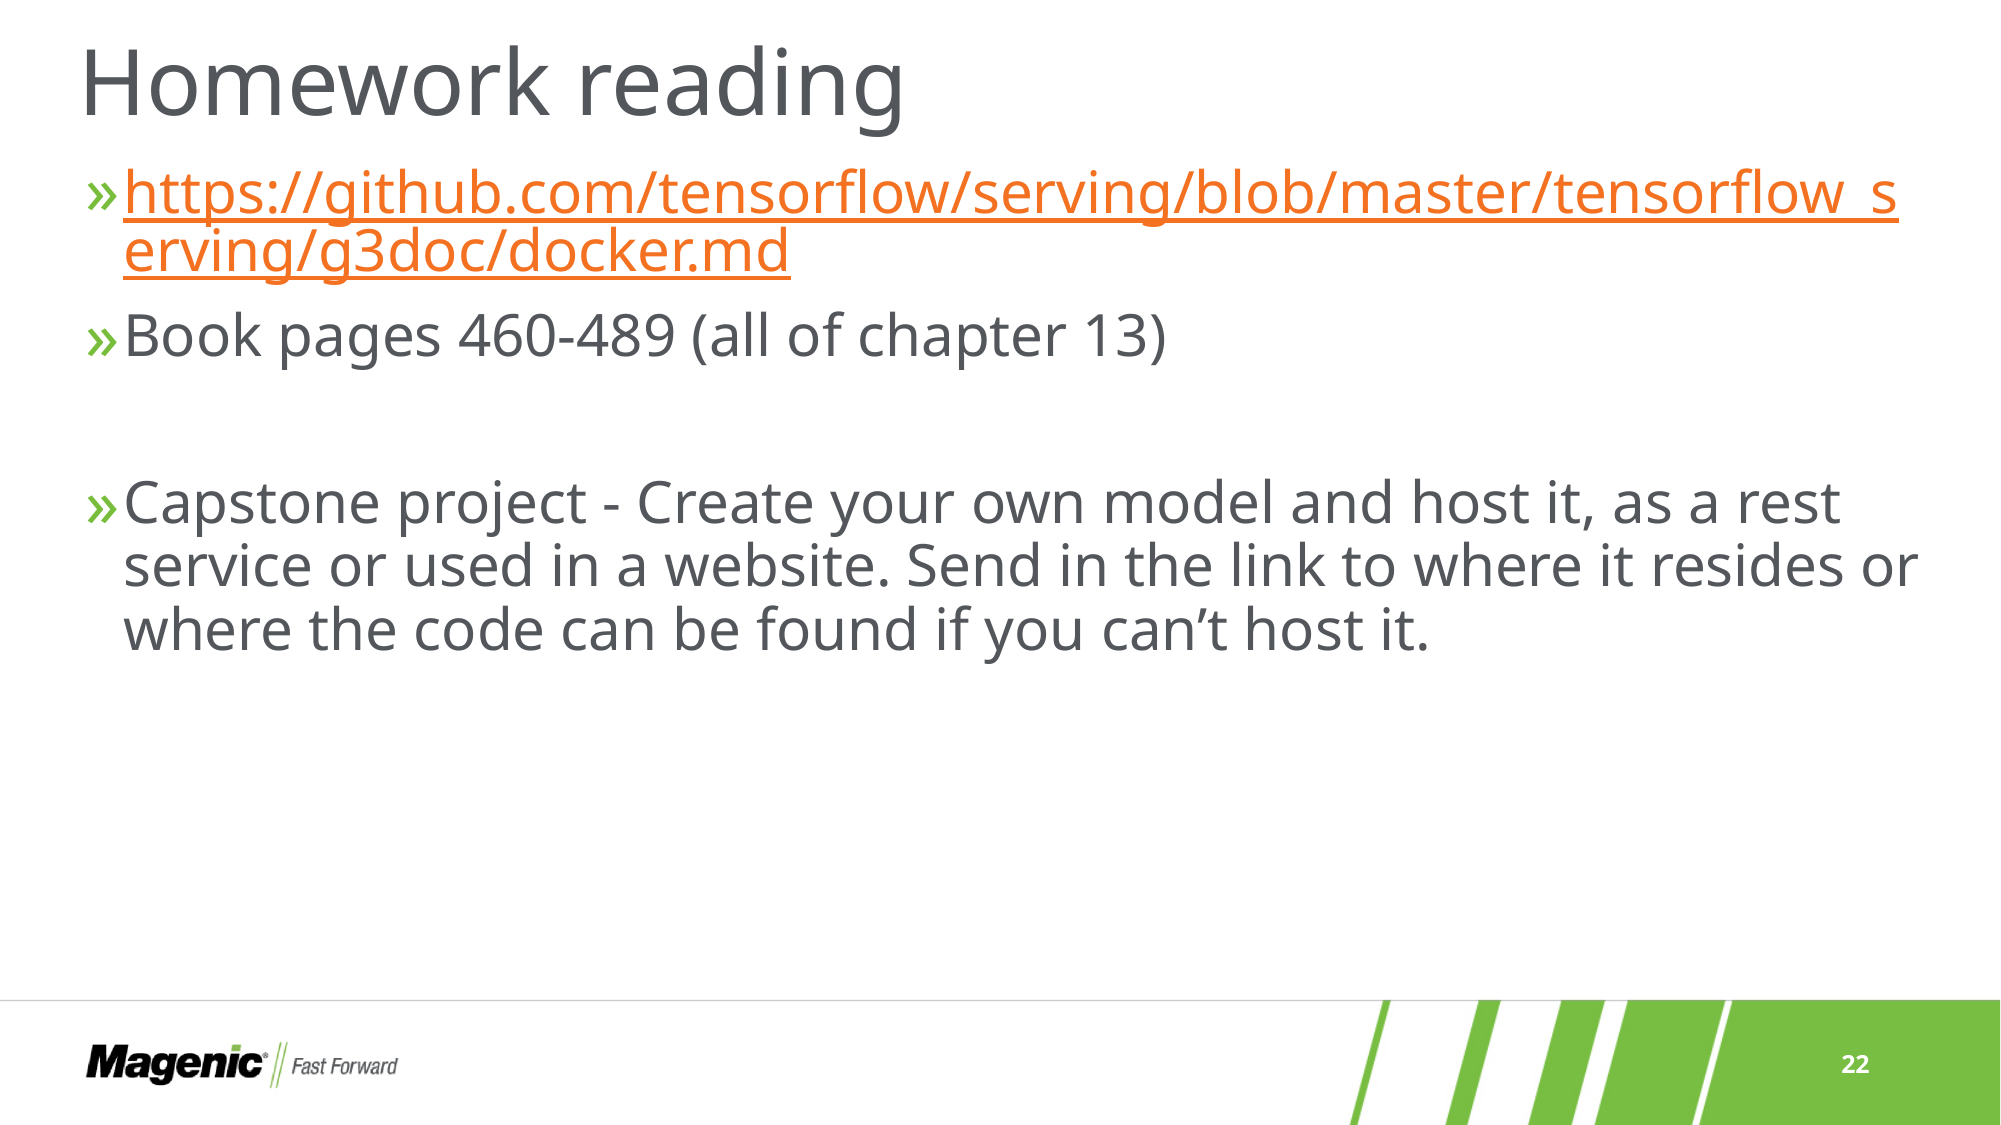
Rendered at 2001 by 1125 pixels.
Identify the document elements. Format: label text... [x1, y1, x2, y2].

list https://github.com/tensorflow/serving/blob/master/tensorflow_serving/g3doc/docker.md Book pages 460-489 (all of chapter 13) Capstone project - Create your own model and host it, as a rest service or used in a website. Send in the link to where it resides or where the code can be found if you can’t host it. [70, 149, 1946, 939]
picture [0, 0, 2001, 1125]
title Homework reading [63, 41, 1938, 131]
